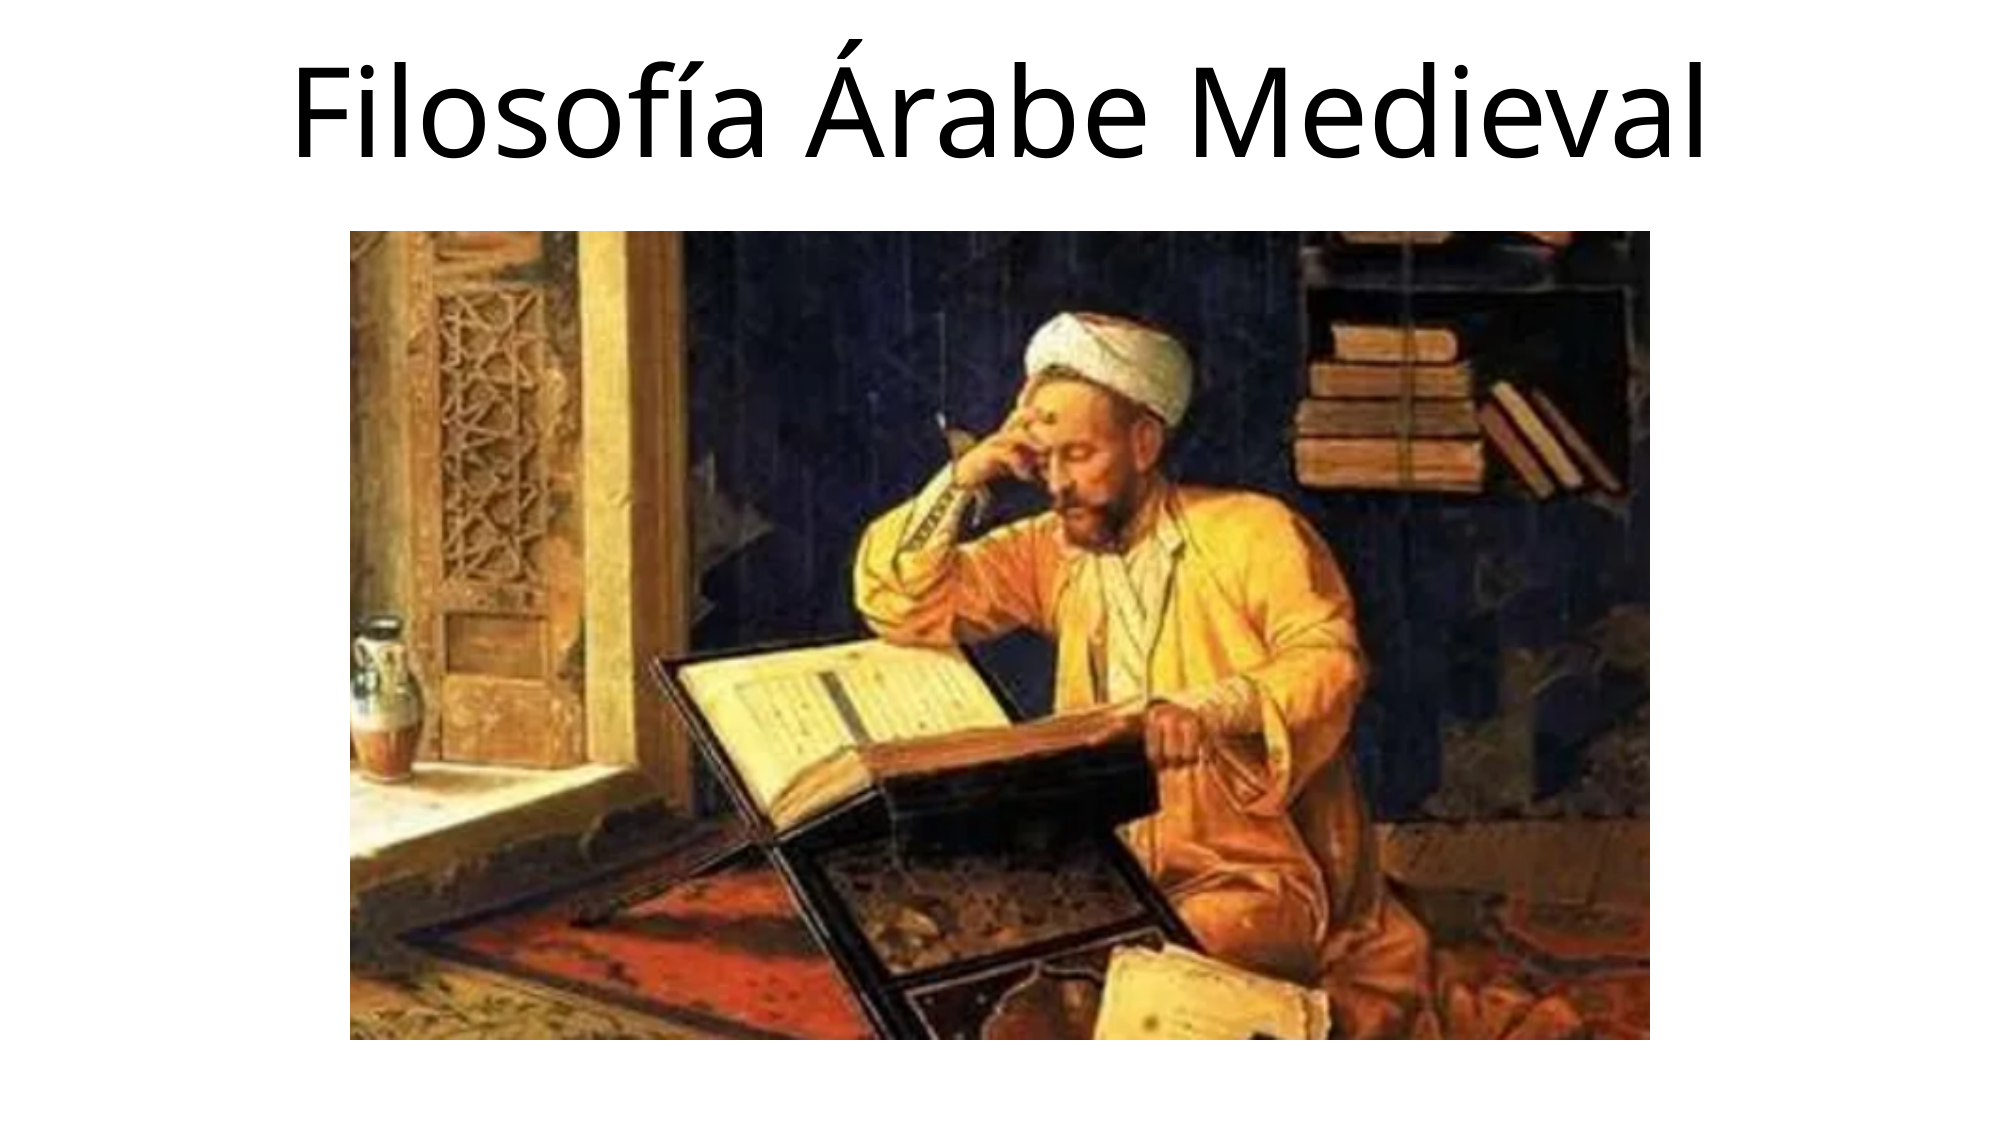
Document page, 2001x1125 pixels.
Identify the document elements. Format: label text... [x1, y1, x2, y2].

picture [350, 231, 1650, 1040]
title Filosofía Árabe Medieval [249, 0, 1750, 193]
